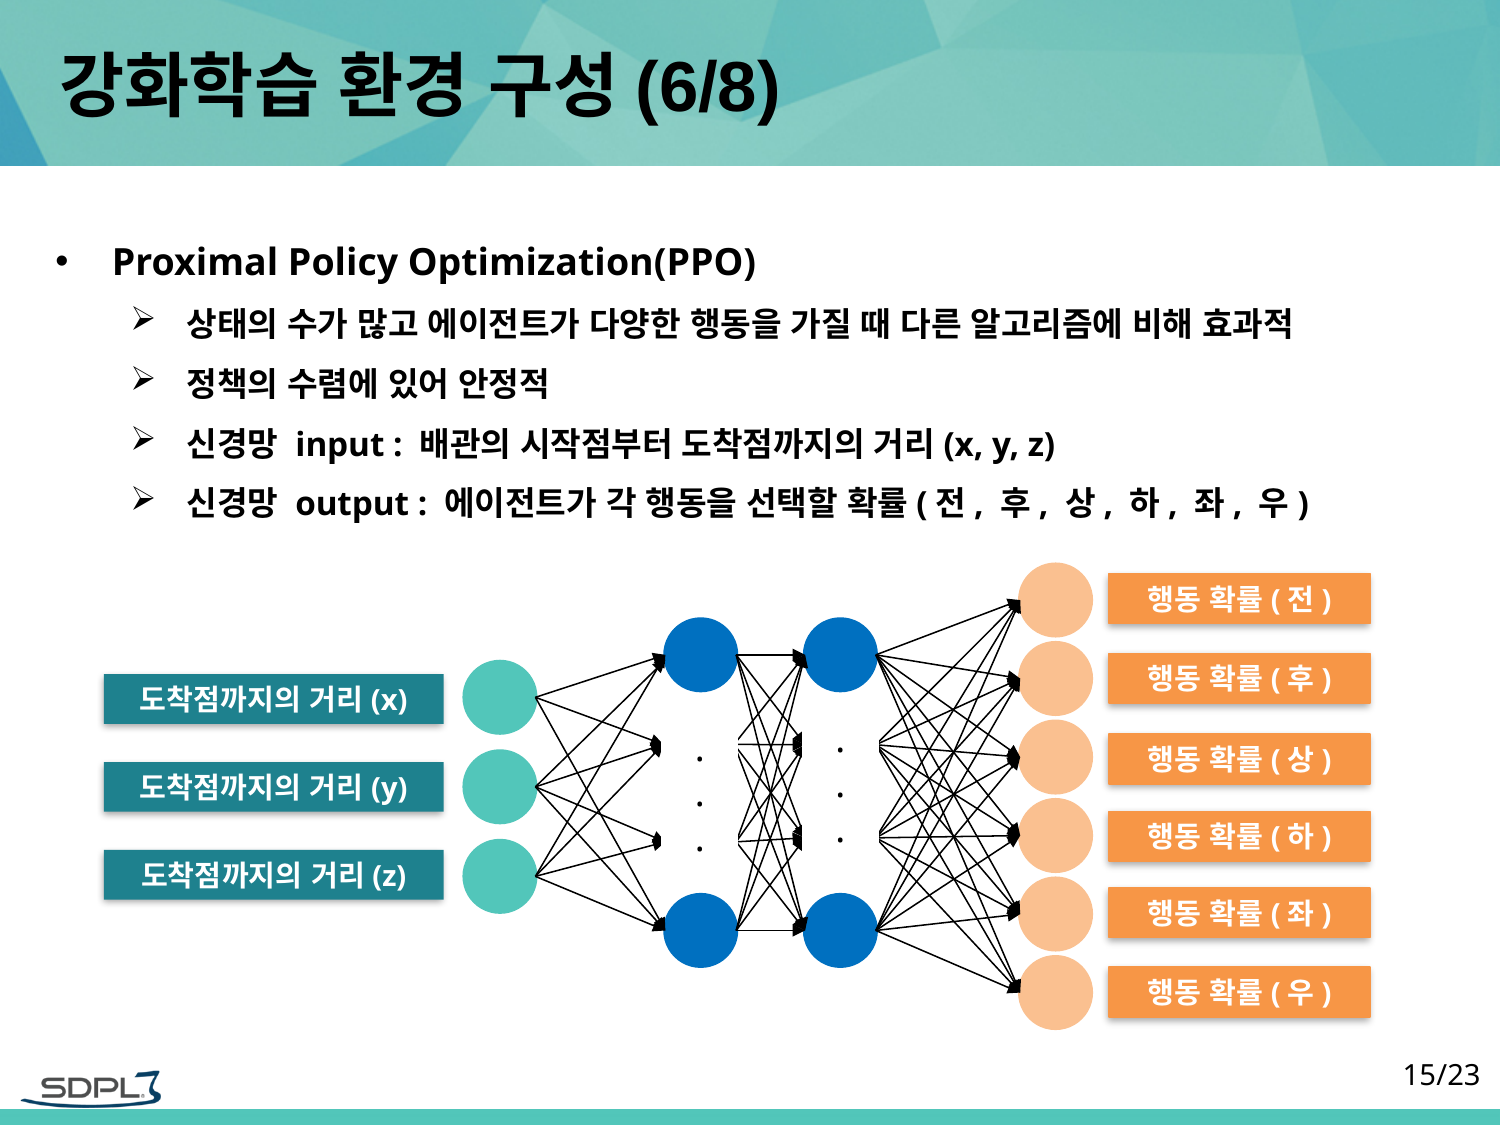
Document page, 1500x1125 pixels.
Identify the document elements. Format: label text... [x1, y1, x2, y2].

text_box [535, 885, 666, 931]
text_box [1026, 876, 1094, 952]
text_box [735, 846, 806, 931]
text_box [1019, 955, 1094, 1031]
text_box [875, 678, 1021, 756]
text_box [535, 697, 664, 743]
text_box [875, 756, 1021, 834]
text_box [1027, 719, 1094, 795]
text_box 행동 확률(하) [1108, 811, 1371, 862]
title 강화학습 환경 구성(6/8) [44, 75, 1248, 159]
text_box [804, 892, 868, 968]
text_box 도착점까지의 거리(z) [103, 849, 444, 900]
text_box [462, 838, 529, 914]
picture [0, 1109, 1500, 1125]
text_box 행동 확률(좌) [1108, 887, 1371, 938]
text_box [875, 599, 1021, 678]
text_box [0, 0, 1500, 75]
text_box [735, 654, 806, 839]
text_box . . . [813, 696, 868, 877]
picture [20, 1070, 161, 1108]
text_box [875, 837, 1021, 993]
text_box [1027, 797, 1094, 874]
text_box 행동 확률(후) [1108, 653, 1371, 704]
text_box 행동 확률(우) [1108, 966, 1371, 1018]
text_box 15/23 [1387, 1049, 1500, 1100]
text_box [664, 892, 738, 968]
text_box 도착점까지의 거리(y) [103, 761, 444, 812]
text_box [462, 659, 529, 735]
text_box [462, 749, 528, 825]
text_box 행동 확률(상) [1108, 733, 1371, 785]
picture [0, 75, 1500, 166]
text_box [663, 617, 739, 693]
text_box [1018, 562, 1094, 638]
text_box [535, 744, 664, 841]
text_box Proximal Policy Optimization(PPO) 상태의 수가 많고 에이전트가 다양한 행동을 가질 때 다른 알고리즘에 비해 효과적 정책의 수렴에 있어 안정적 신경망 input : 배관의 시작점부터 도착점까지의 거리(x, y, z) 신경망 output : 에이전트가 각 행동을 선택할 확률(전, 후, 상, 하, 좌, 우) [40, 208, 1456, 658]
text_box [803, 617, 868, 693]
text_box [535, 841, 666, 877]
text_box [100, 227, 1500, 303]
text_box . . . [673, 704, 728, 886]
text_box 도착점까지의 거리(x) [103, 673, 444, 725]
text_box [1026, 640, 1094, 717]
text_box 행동 확률(전) [1108, 573, 1371, 624]
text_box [535, 654, 666, 695]
